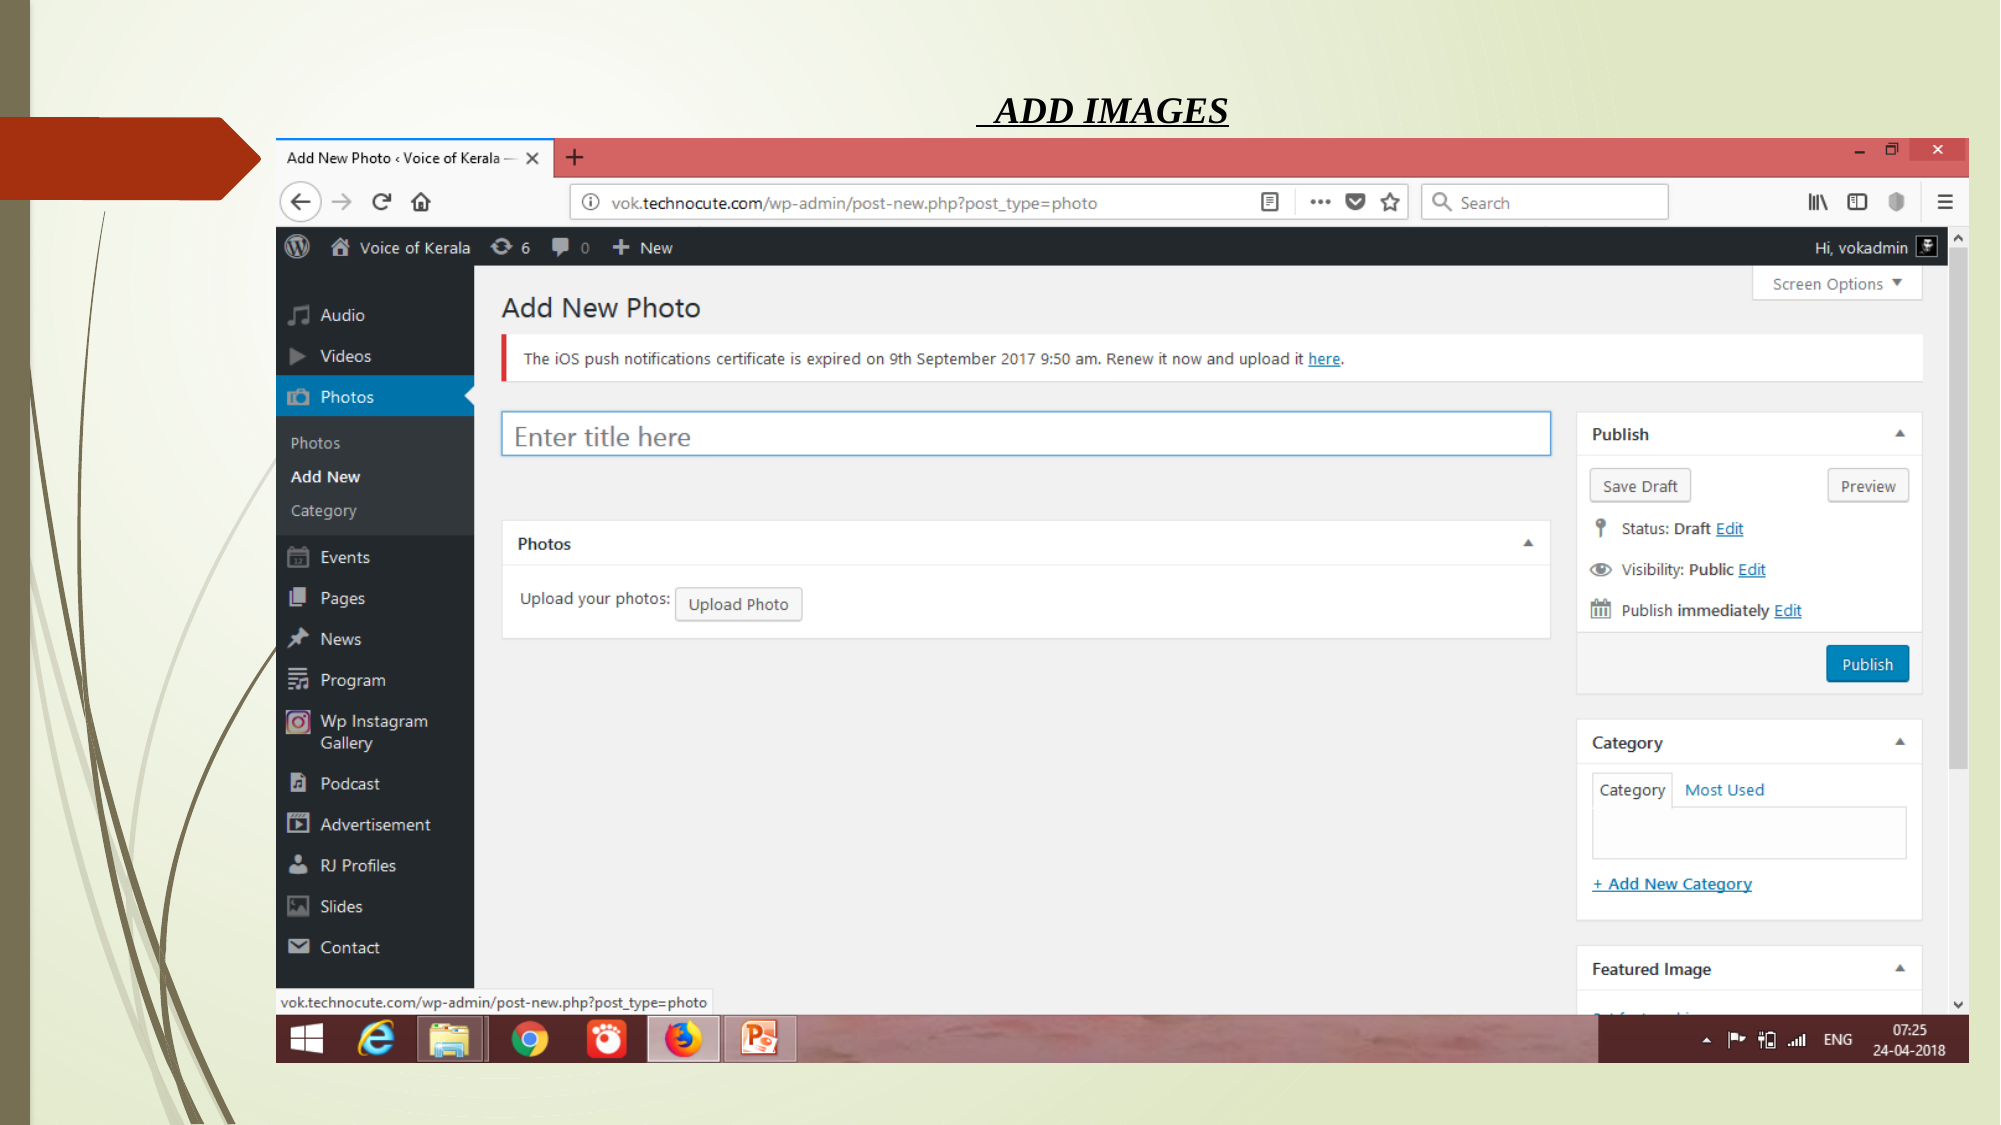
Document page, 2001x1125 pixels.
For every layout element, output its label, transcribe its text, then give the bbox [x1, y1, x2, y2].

picture [275, 138, 1969, 1063]
picture [288, 389, 309, 405]
text_box ADD IMAGES [961, 78, 1244, 138]
picture [322, 391, 344, 402]
